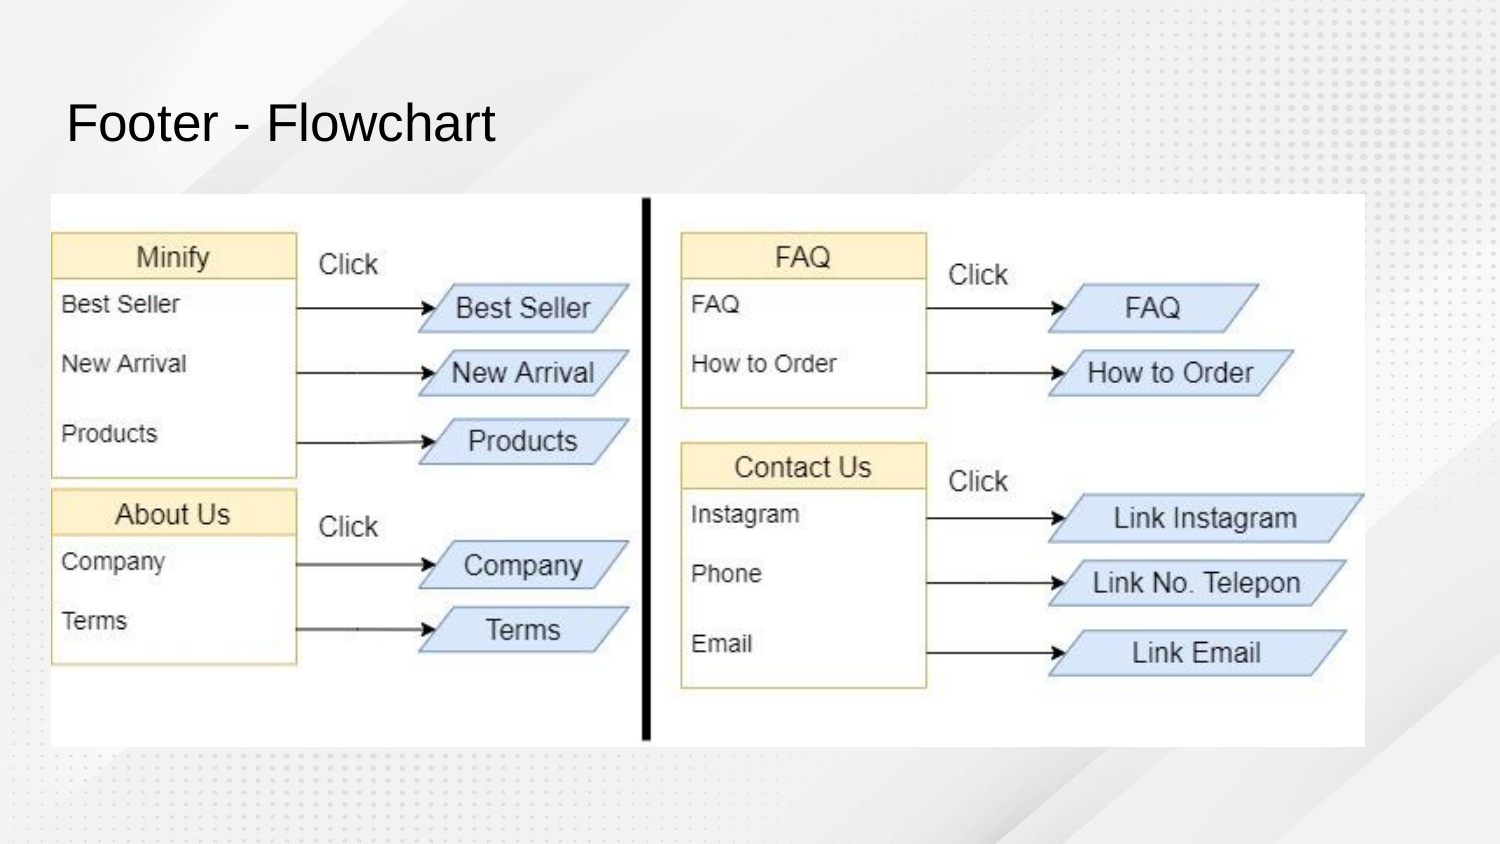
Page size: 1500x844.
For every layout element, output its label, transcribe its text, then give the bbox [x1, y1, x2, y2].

picture [0, 0, 1500, 844]
title Footer - Flowchart [51, 72, 1449, 167]
